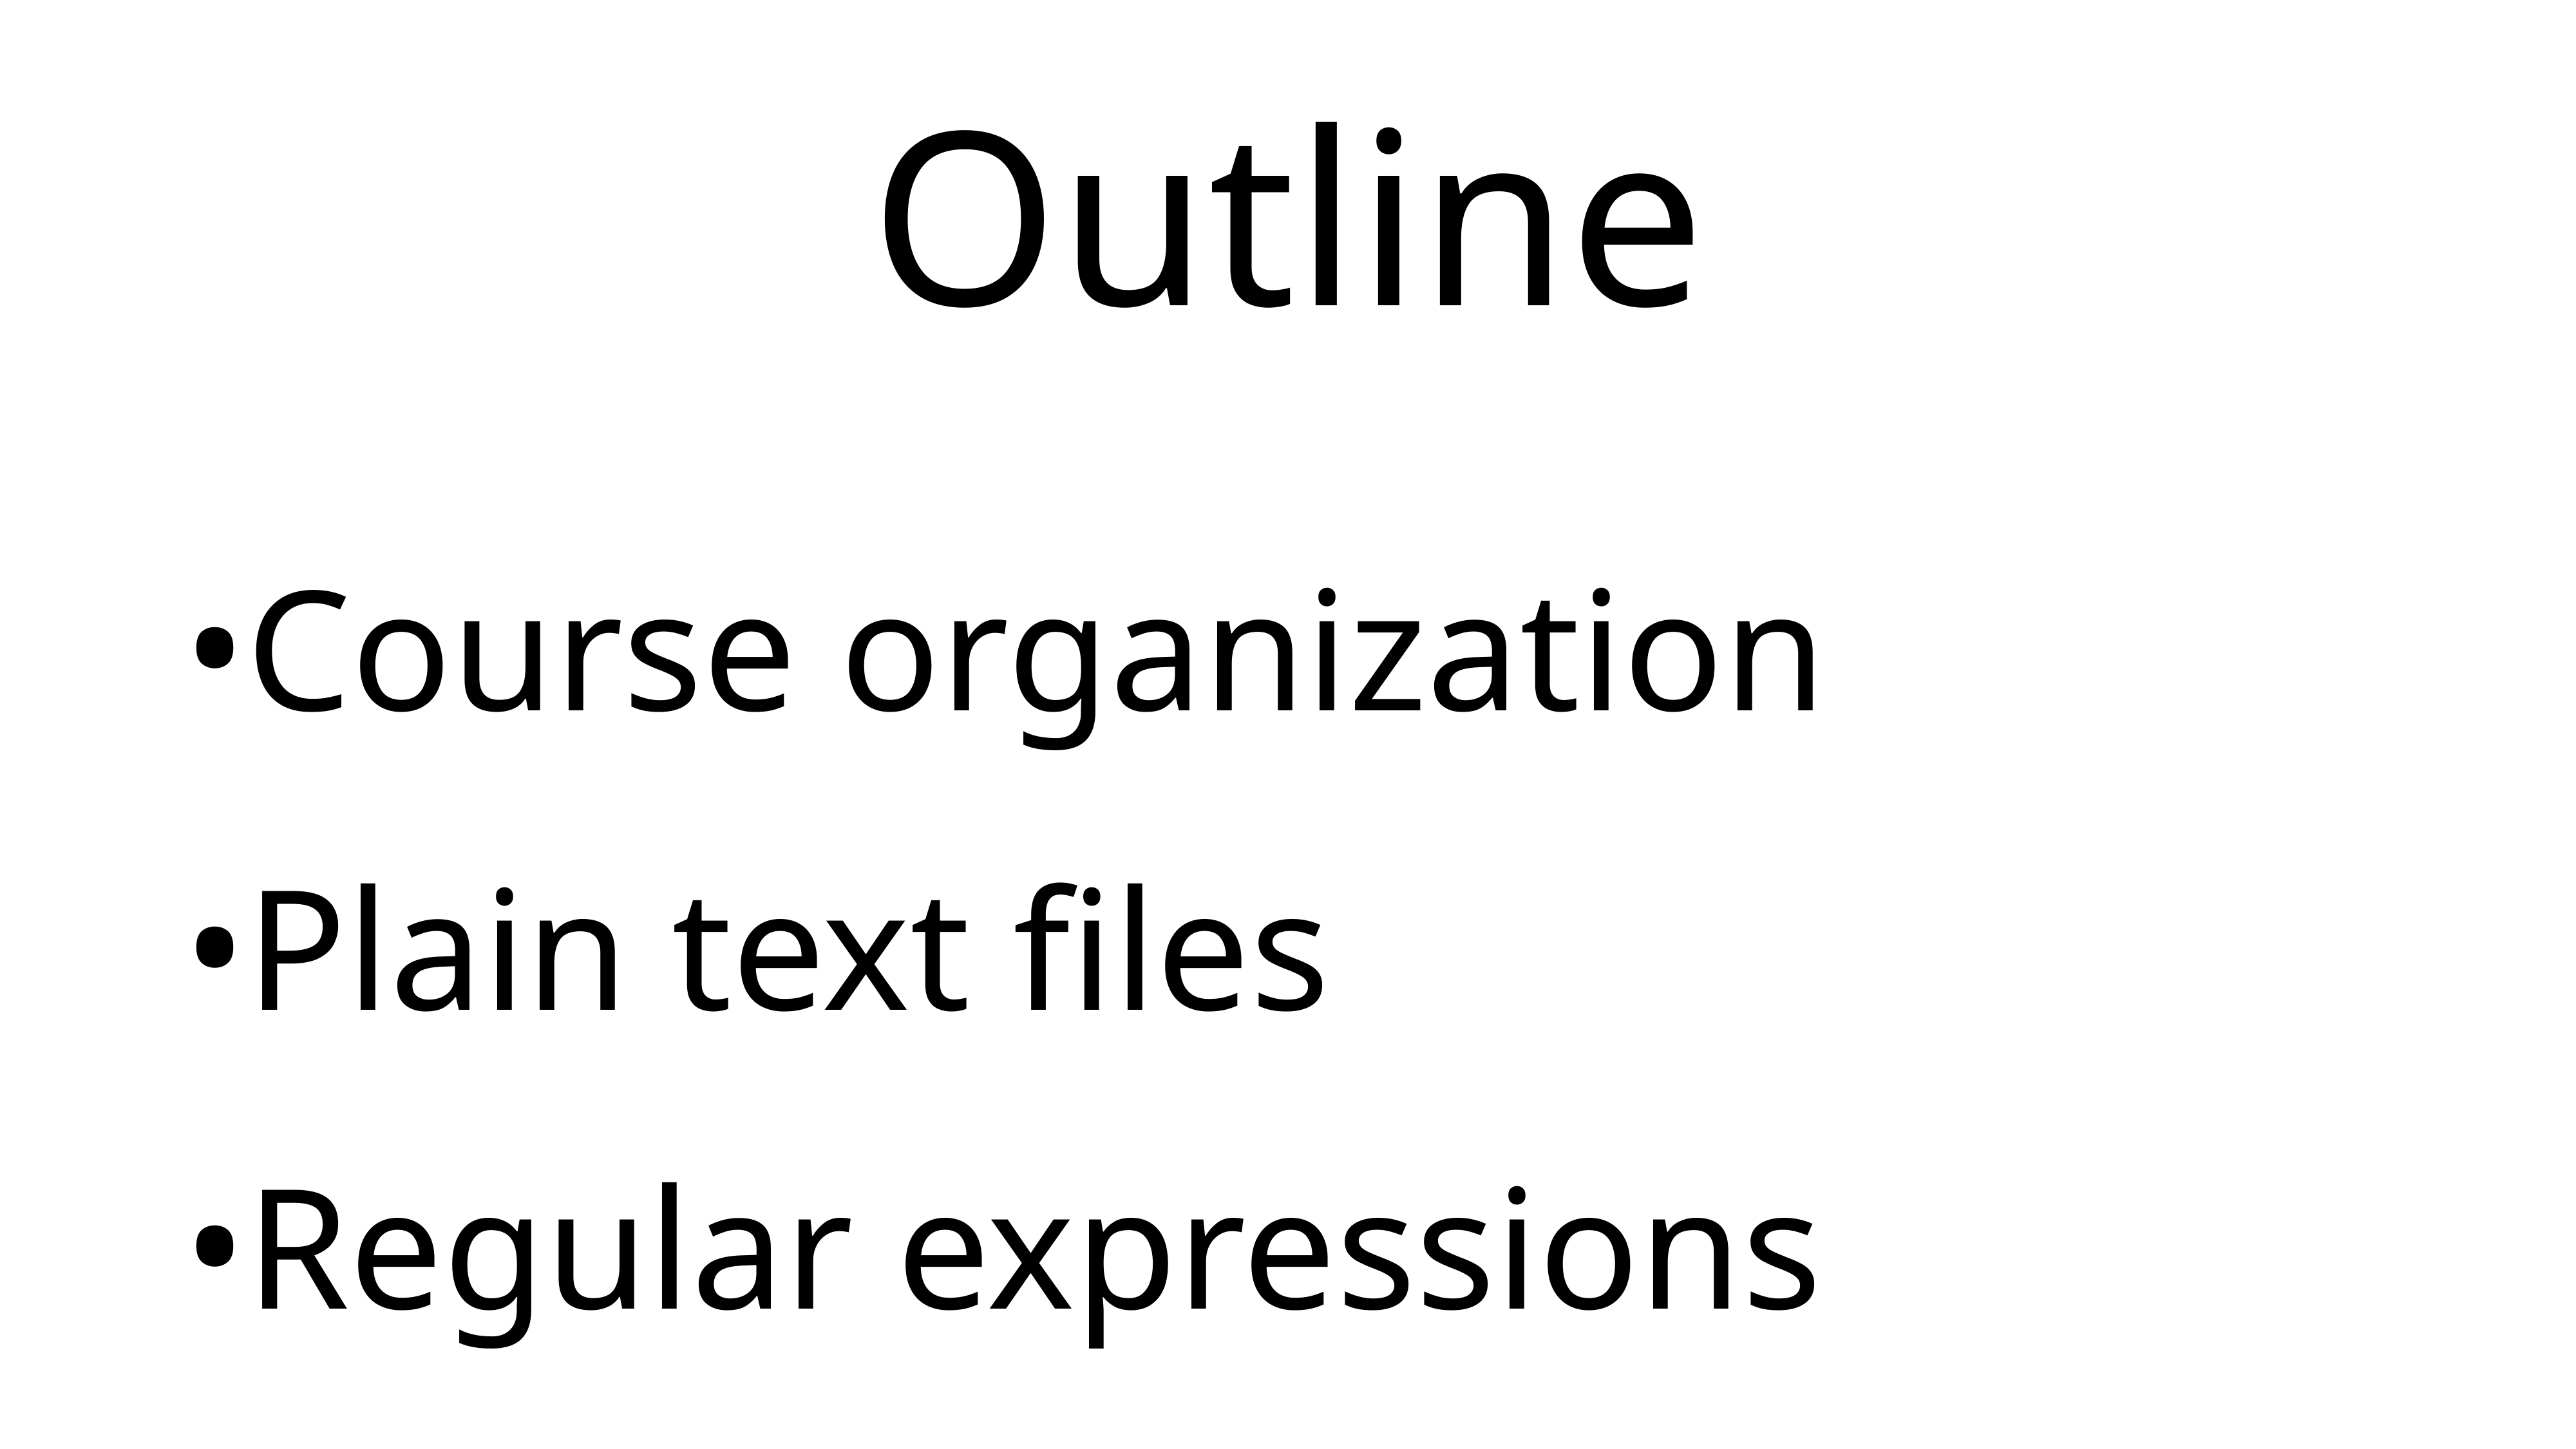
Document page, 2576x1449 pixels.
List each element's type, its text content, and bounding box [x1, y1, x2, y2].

list Course organization Plain text files Regular expressions [178, 402, 2398, 1385]
title Outline [178, 37, 2398, 381]
